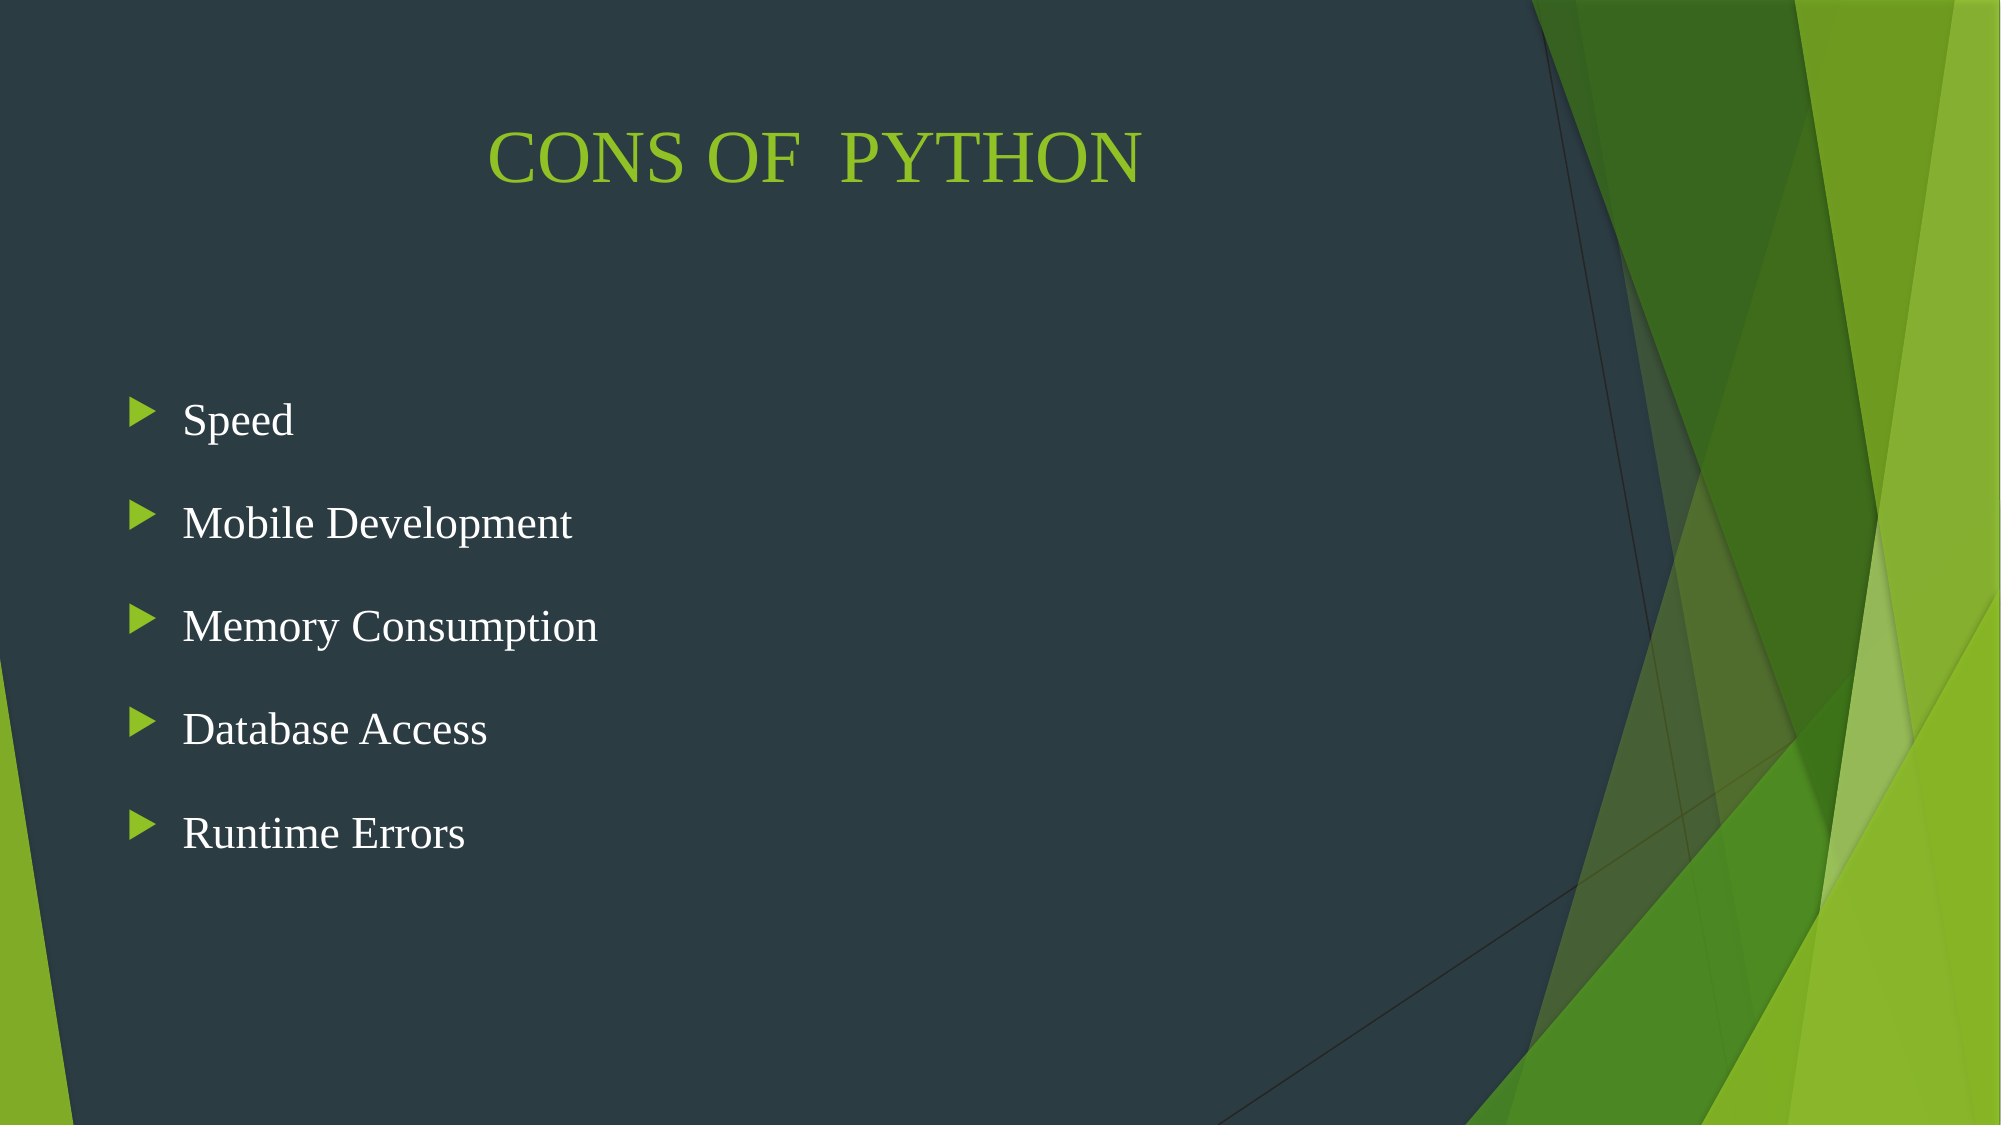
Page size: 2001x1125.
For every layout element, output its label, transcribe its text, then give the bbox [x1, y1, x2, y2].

title CONS OF PYTHON [111, 99, 1522, 317]
list Speed Mobile Development Memory Consumption Database Access Runtime Errors [111, 354, 1522, 992]
